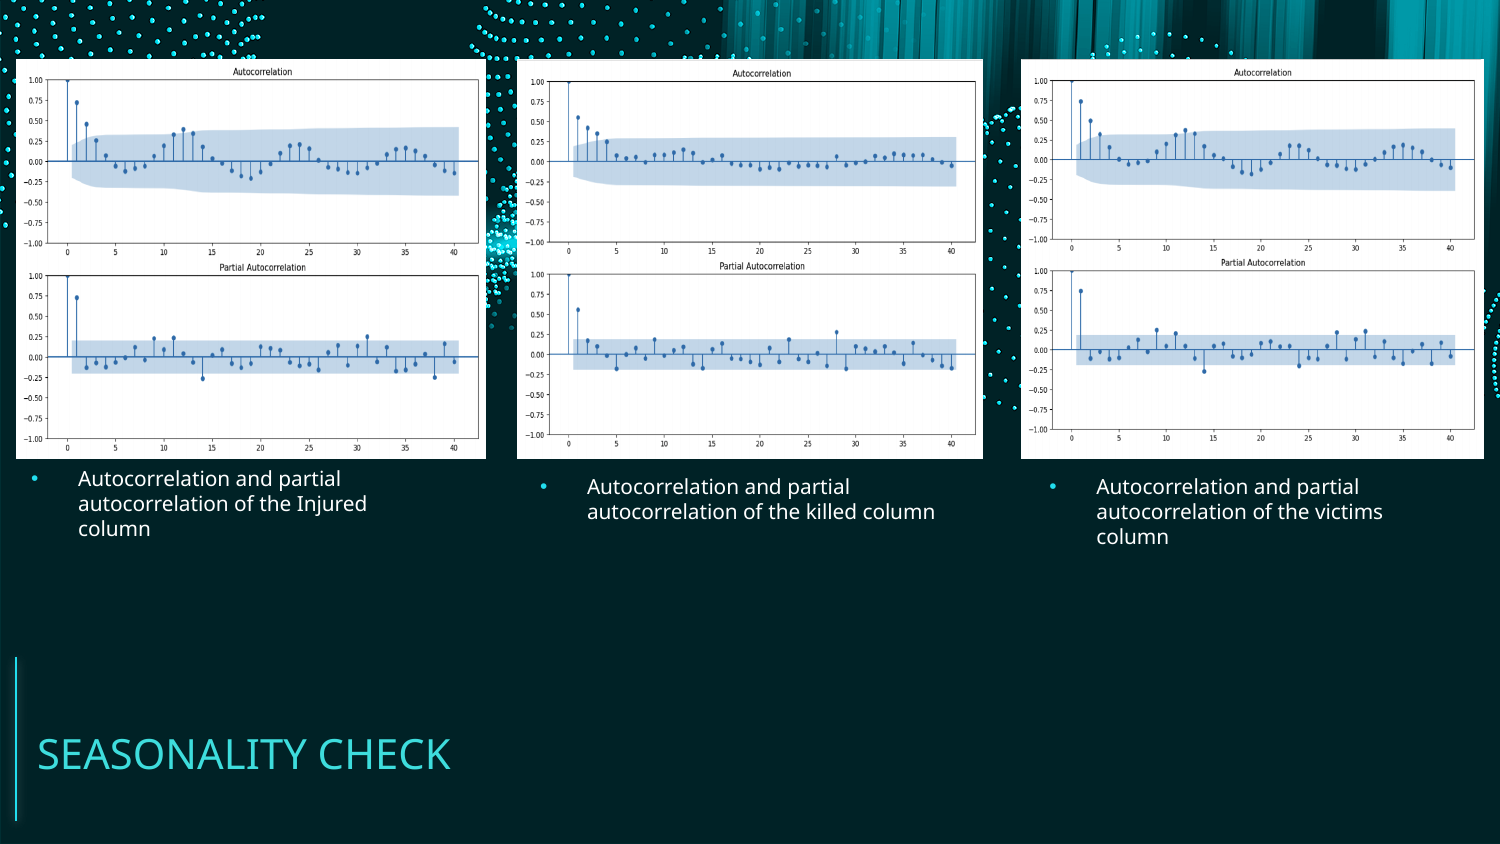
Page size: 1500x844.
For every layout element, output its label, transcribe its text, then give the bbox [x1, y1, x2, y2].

text_box Autocorrelation and partial autocorrelation of the killed column [525, 467, 953, 555]
picture [0, 0, 1500, 844]
text_box Autocorrelation and partial autocorrelation of the victims column [1034, 467, 1462, 555]
subtitle Autocorrelation and partial autocorrelation of the Injured column [16, 466, 444, 547]
title SEASONALITY CHECK [22, 684, 734, 794]
